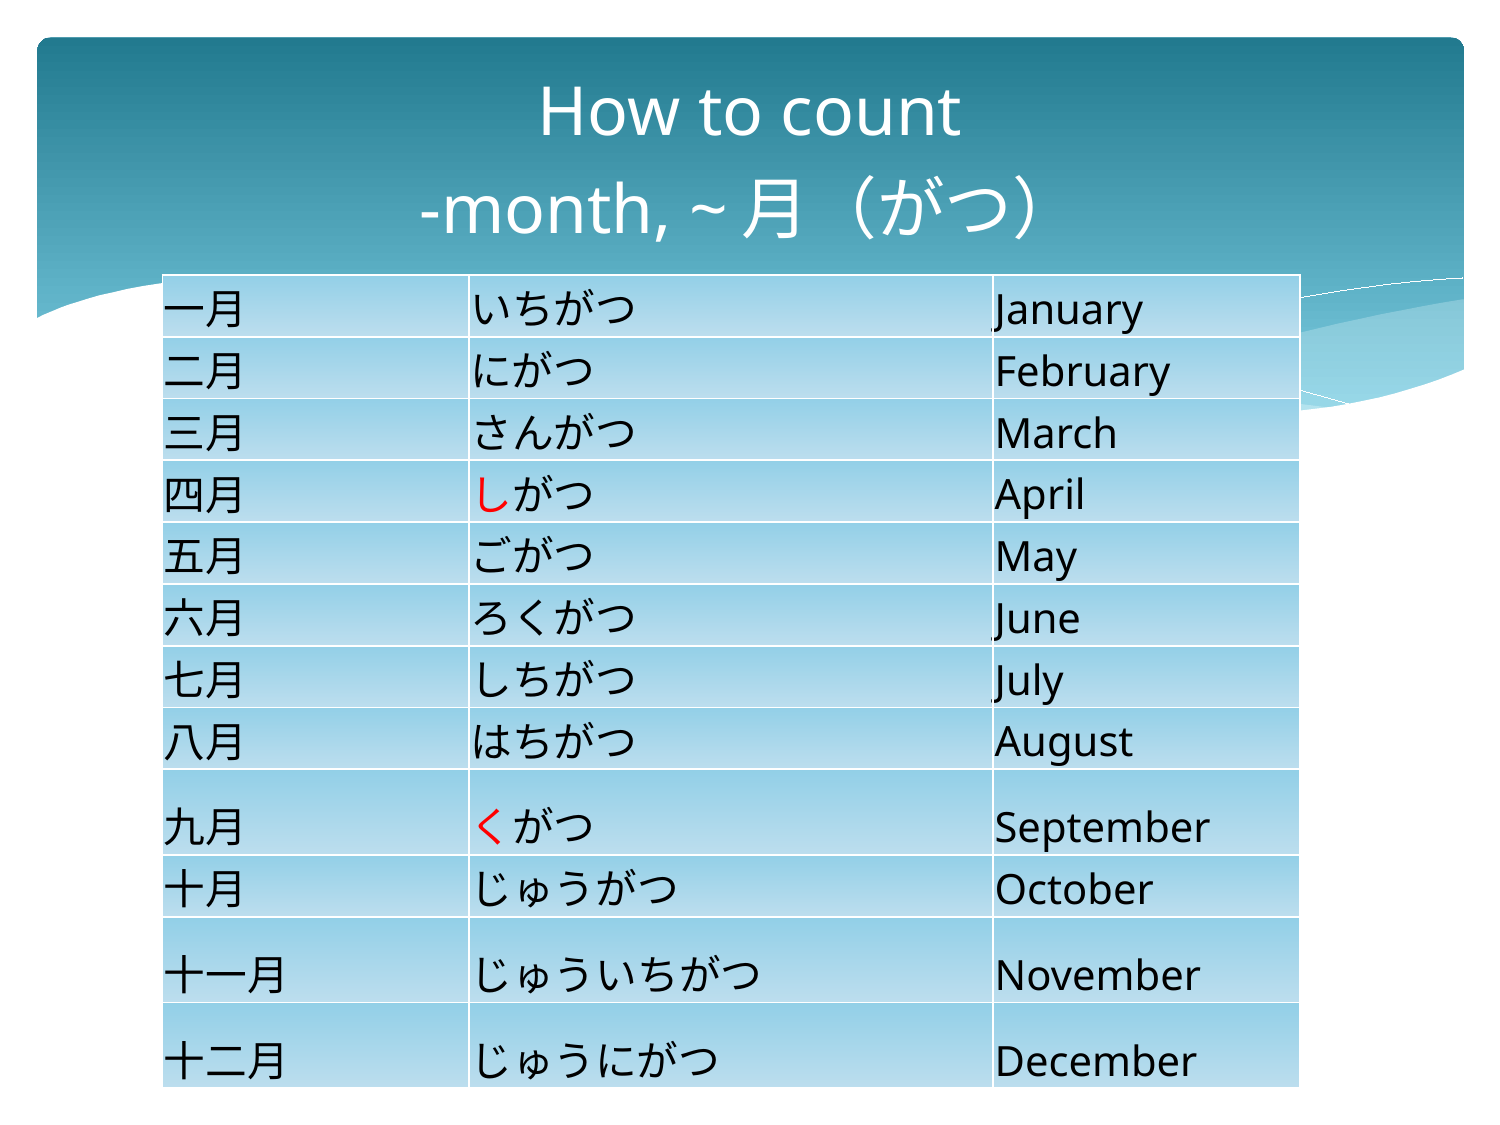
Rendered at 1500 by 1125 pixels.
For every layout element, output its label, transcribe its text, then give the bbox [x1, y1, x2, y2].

table_cell 三月 [163, 399, 468, 459]
table_cell November [994, 918, 1299, 1002]
table_header January [994, 276, 1299, 336]
table_cell February [994, 338, 1299, 398]
table_cell August [994, 708, 1299, 768]
table_cell 九月 [163, 770, 468, 854]
table_cell 六月 [163, 585, 468, 645]
table_cell ごがつ [470, 523, 992, 583]
table_cell October [994, 856, 1299, 916]
table_cell June [994, 585, 1299, 645]
table_cell くがつ [470, 770, 992, 854]
table_cell さんがつ [470, 399, 992, 459]
table_cell しちがつ [470, 647, 992, 707]
table_cell じゅうがつ [470, 856, 992, 916]
table_cell May [994, 523, 1299, 583]
table_cell じゅういちがつ [470, 918, 992, 1002]
table_cell にがつ [470, 338, 992, 398]
table_cell July [994, 647, 1299, 707]
table_cell 十月 [163, 856, 468, 916]
table_cell 十二月 [163, 1003, 468, 1087]
table_cell はちがつ [470, 708, 992, 768]
table_cell 七月 [163, 647, 468, 707]
table_header いちがつ [470, 276, 992, 336]
table_cell 八月 [163, 708, 468, 768]
table_cell ろくがつ [470, 585, 992, 645]
table_cell 十一月 [163, 918, 468, 1002]
title How to count -month, ~月（がつ） [75, 55, 1425, 261]
table_cell しがつ [470, 461, 992, 521]
table_cell じゅうにがつ [470, 1003, 992, 1087]
table_cell March [994, 399, 1299, 459]
table_cell 五月 [163, 523, 468, 583]
table_cell December [994, 1003, 1299, 1087]
table_cell 二月 [163, 338, 468, 398]
table_cell April [994, 461, 1299, 521]
table_cell 四月 [163, 461, 468, 521]
table_cell September [994, 770, 1299, 854]
table_header 一月 [163, 276, 468, 336]
